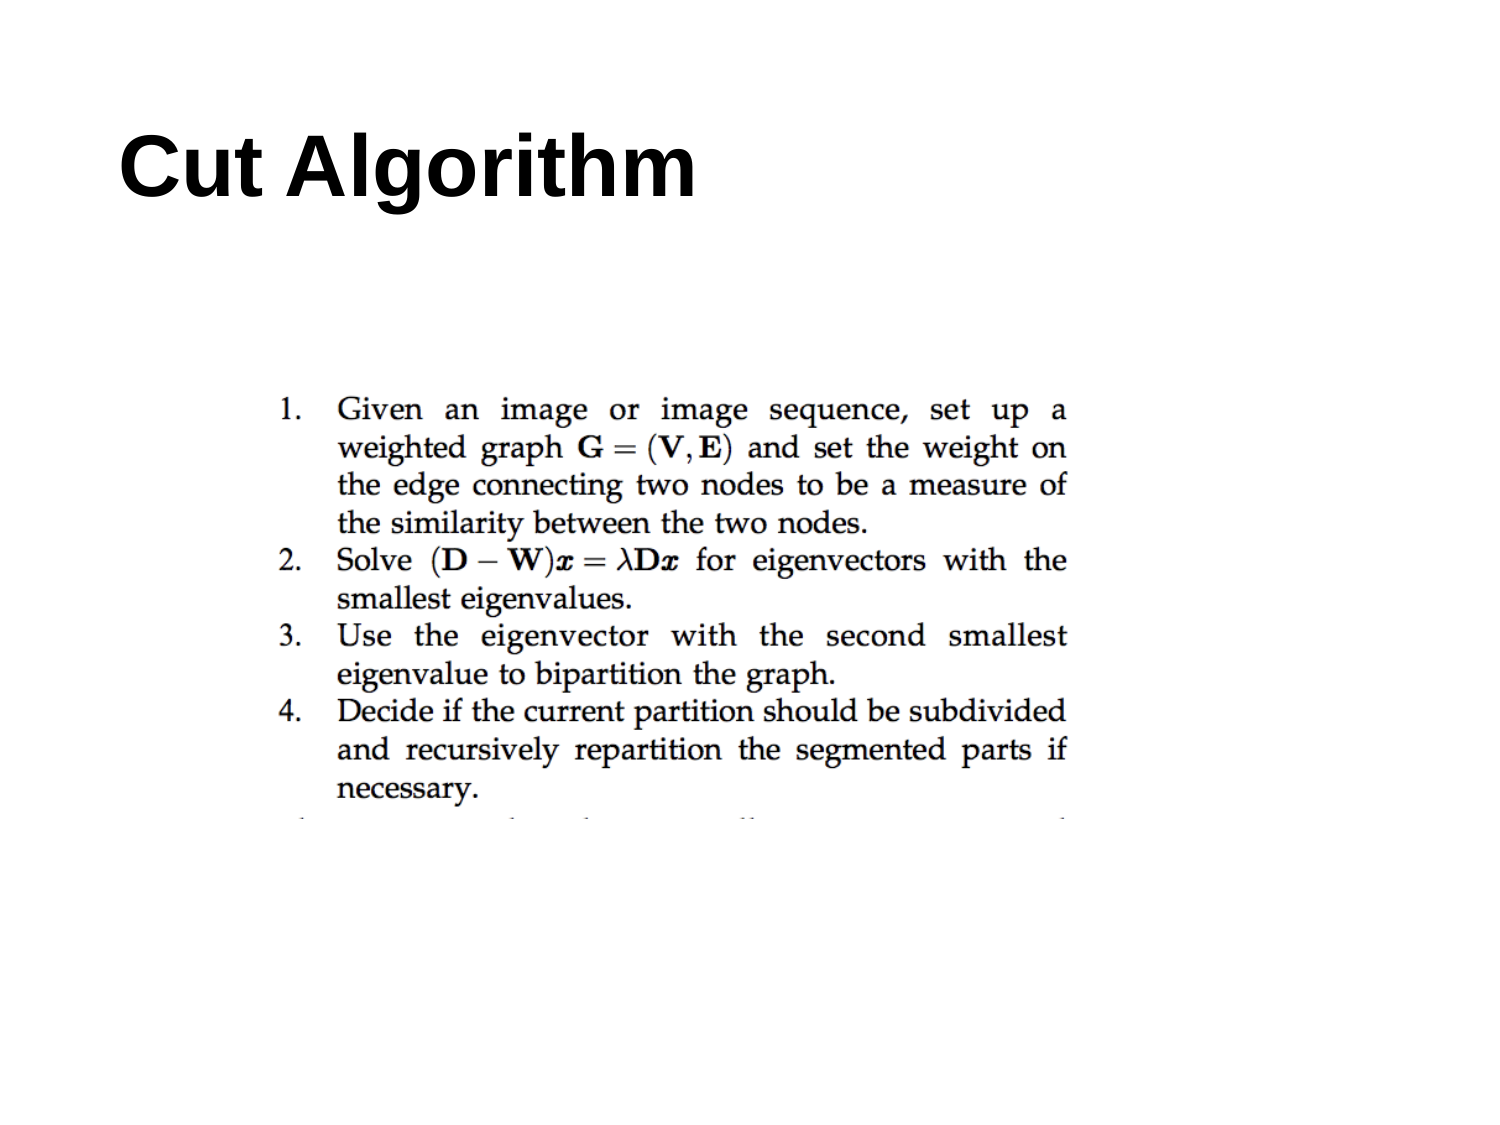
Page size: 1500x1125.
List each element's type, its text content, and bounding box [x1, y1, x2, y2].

picture [239, 375, 1122, 819]
title Cut Algorithm [103, 59, 1397, 278]
